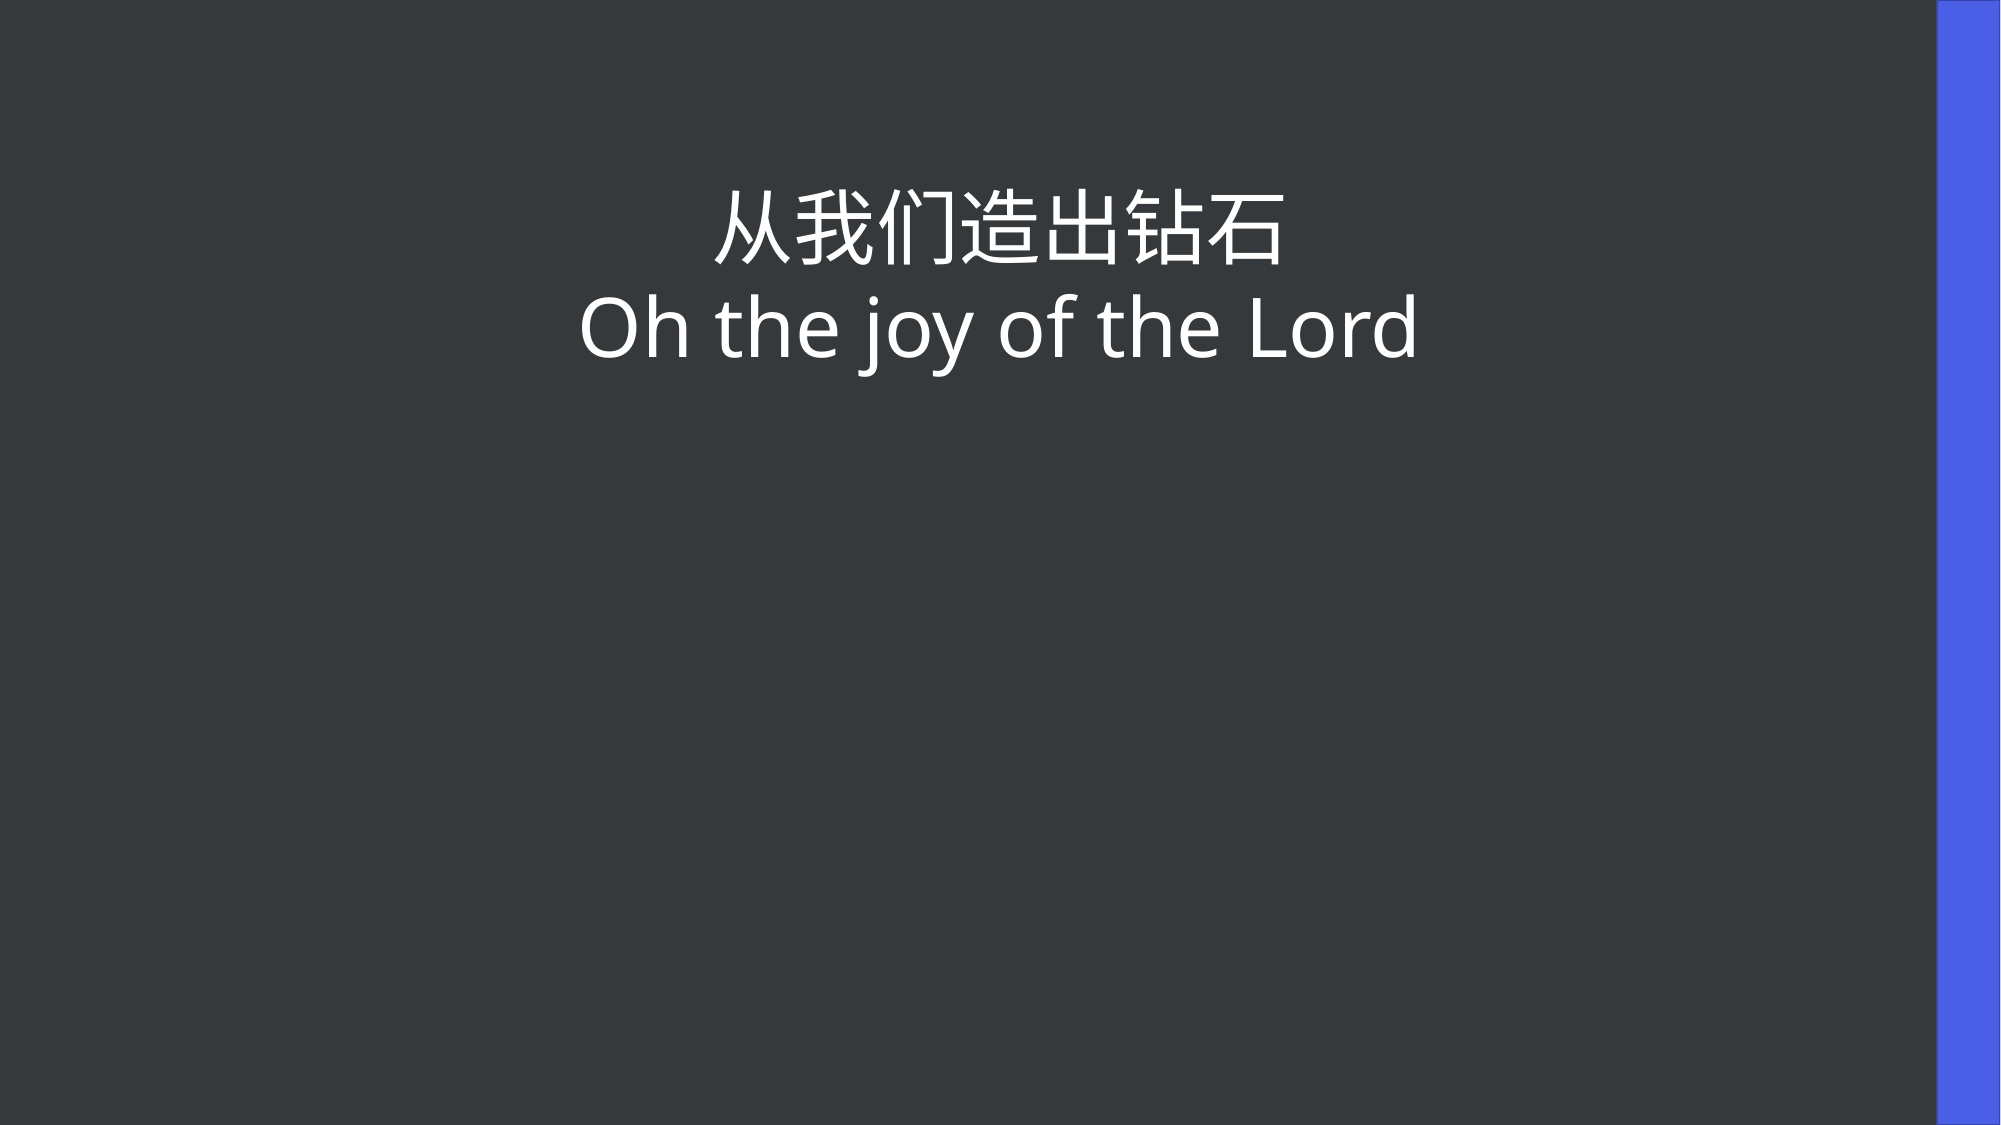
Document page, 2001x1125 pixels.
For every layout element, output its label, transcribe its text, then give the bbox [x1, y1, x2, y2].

text_box 从我们造出钻石 Oh the joy of the Lord [99, 168, 1900, 382]
